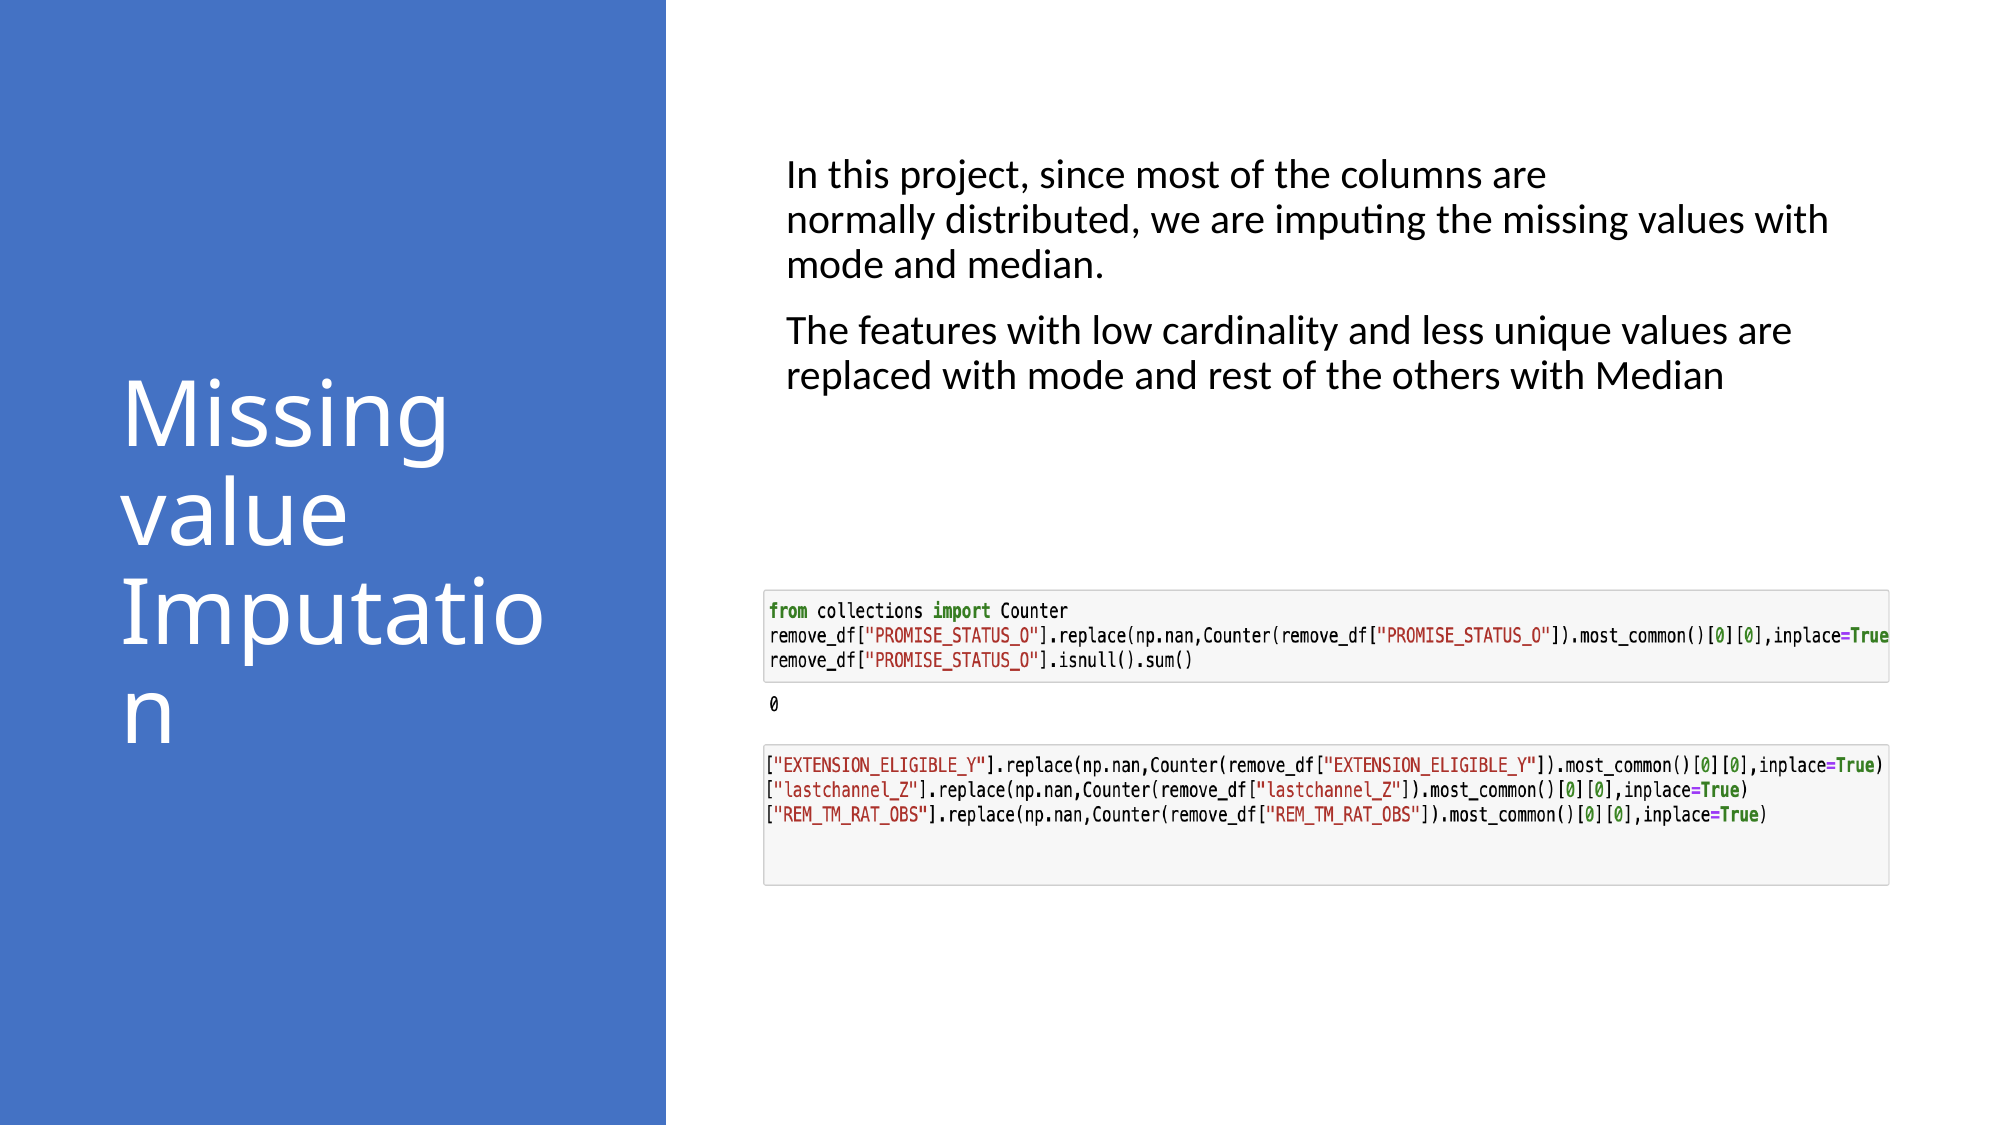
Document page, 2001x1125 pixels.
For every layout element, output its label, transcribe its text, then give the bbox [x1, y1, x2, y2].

picture [763, 587, 1895, 890]
list In this project, since most of the columns are normally distributed, we are imputing the missing values with mode and median. The features with low cardinality and less unique values are replaced with mode and rest of the others with Median [770, 104, 1895, 513]
text_box [0, 0, 667, 1125]
title Missing value Imputation [105, 104, 614, 1026]
